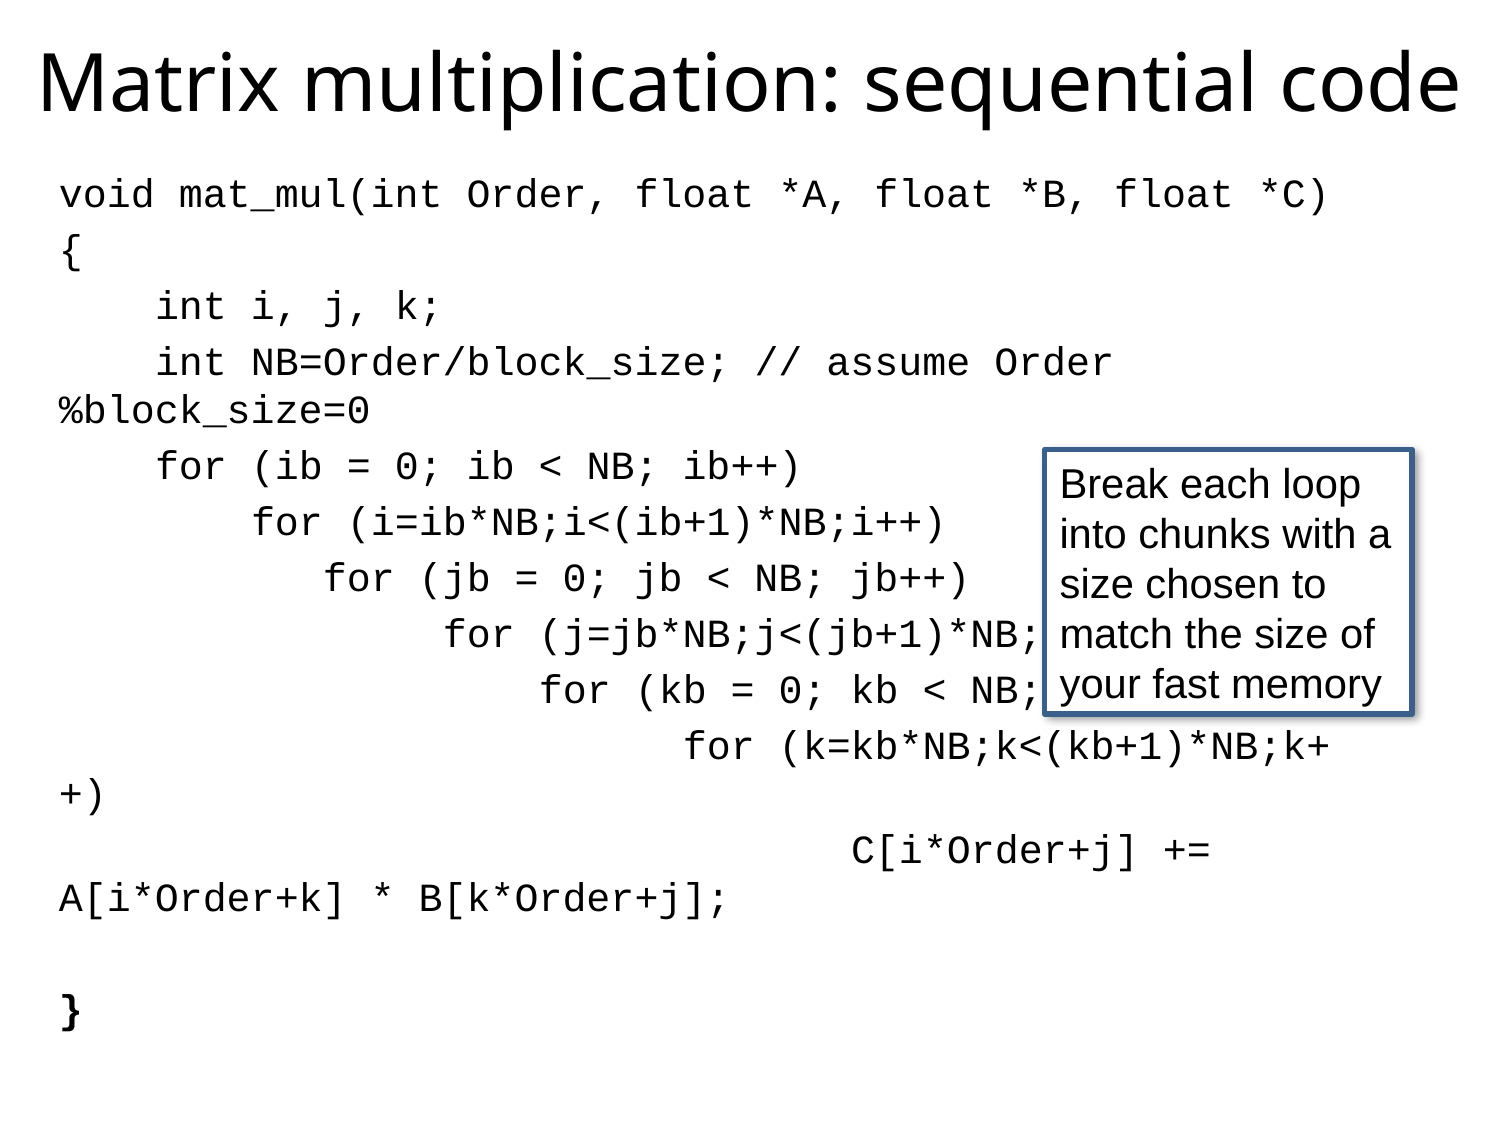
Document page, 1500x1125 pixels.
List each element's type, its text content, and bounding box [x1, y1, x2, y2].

text_box Break each loop into chunks with a size chosen to match the size of your fast memory [1044, 449, 1413, 715]
list void mat_mul(int Order, float *A, float *B, float *C) { int i, j, k; int NB=Order/block_size; // assume Order%block_size=0 for (ib = 0; ib < NB; ib++) for (i=ib*NB;i<(ib+1)*NB;i++) for (jb = 0; jb < NB; jb++) for (j=jb*NB;j<(jb+1)*NB;j++) for (kb = 0; kb < NB; kb++) for (k=kb*NB;k<(kb+1)*NB;k++) C[i*Order+j] += A[i*Order+k] * B[k*Order+j]; } [43, 160, 1356, 1084]
title Matrix multiplication: sequential code [17, 0, 1483, 173]
